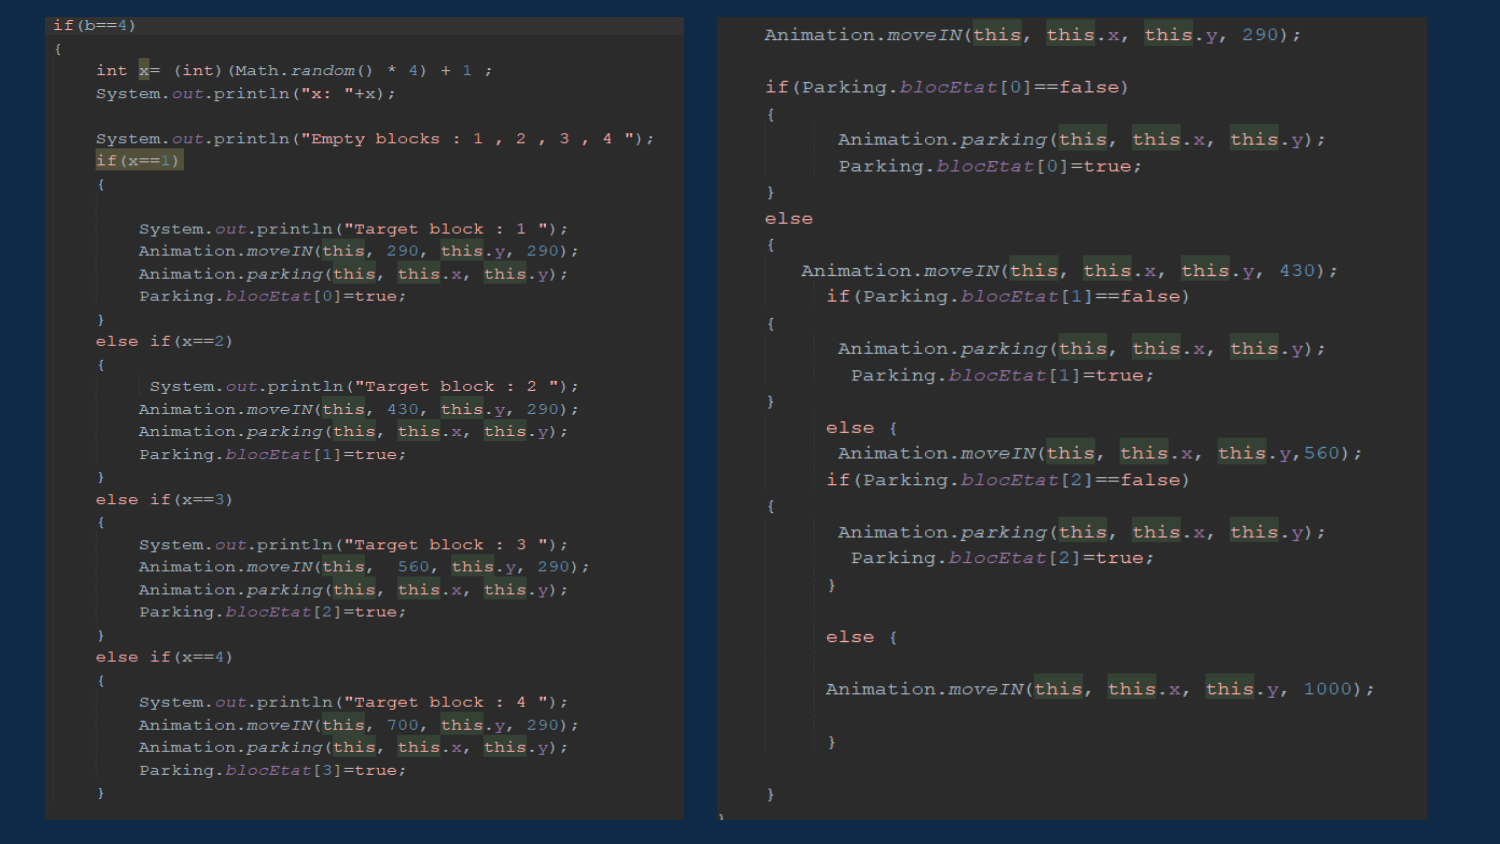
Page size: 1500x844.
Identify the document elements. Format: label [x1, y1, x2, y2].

picture [717, 16, 1427, 820]
picture [44, 16, 684, 820]
